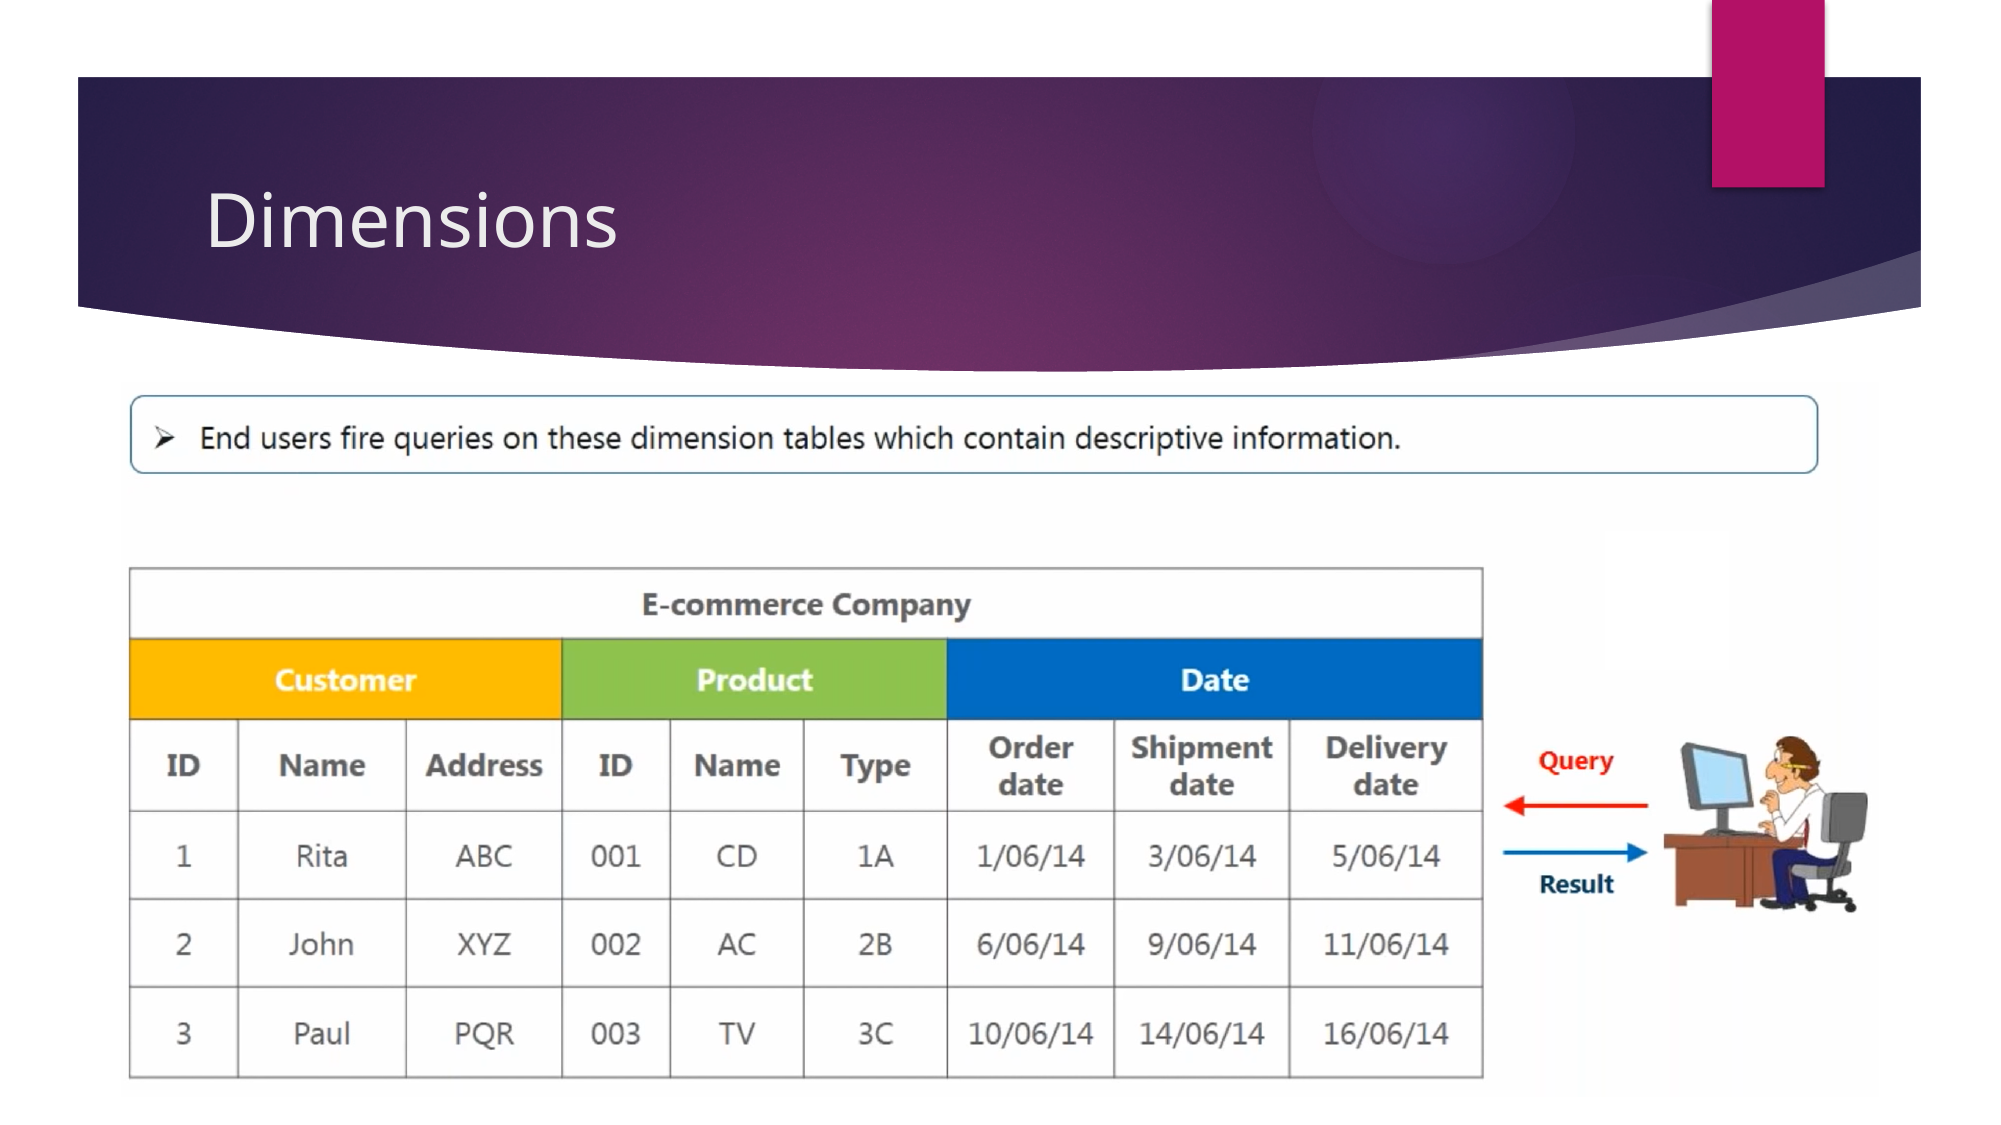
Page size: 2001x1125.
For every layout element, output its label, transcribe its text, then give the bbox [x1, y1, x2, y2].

title Dimensions [189, 159, 1627, 276]
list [121, 381, 1879, 1097]
